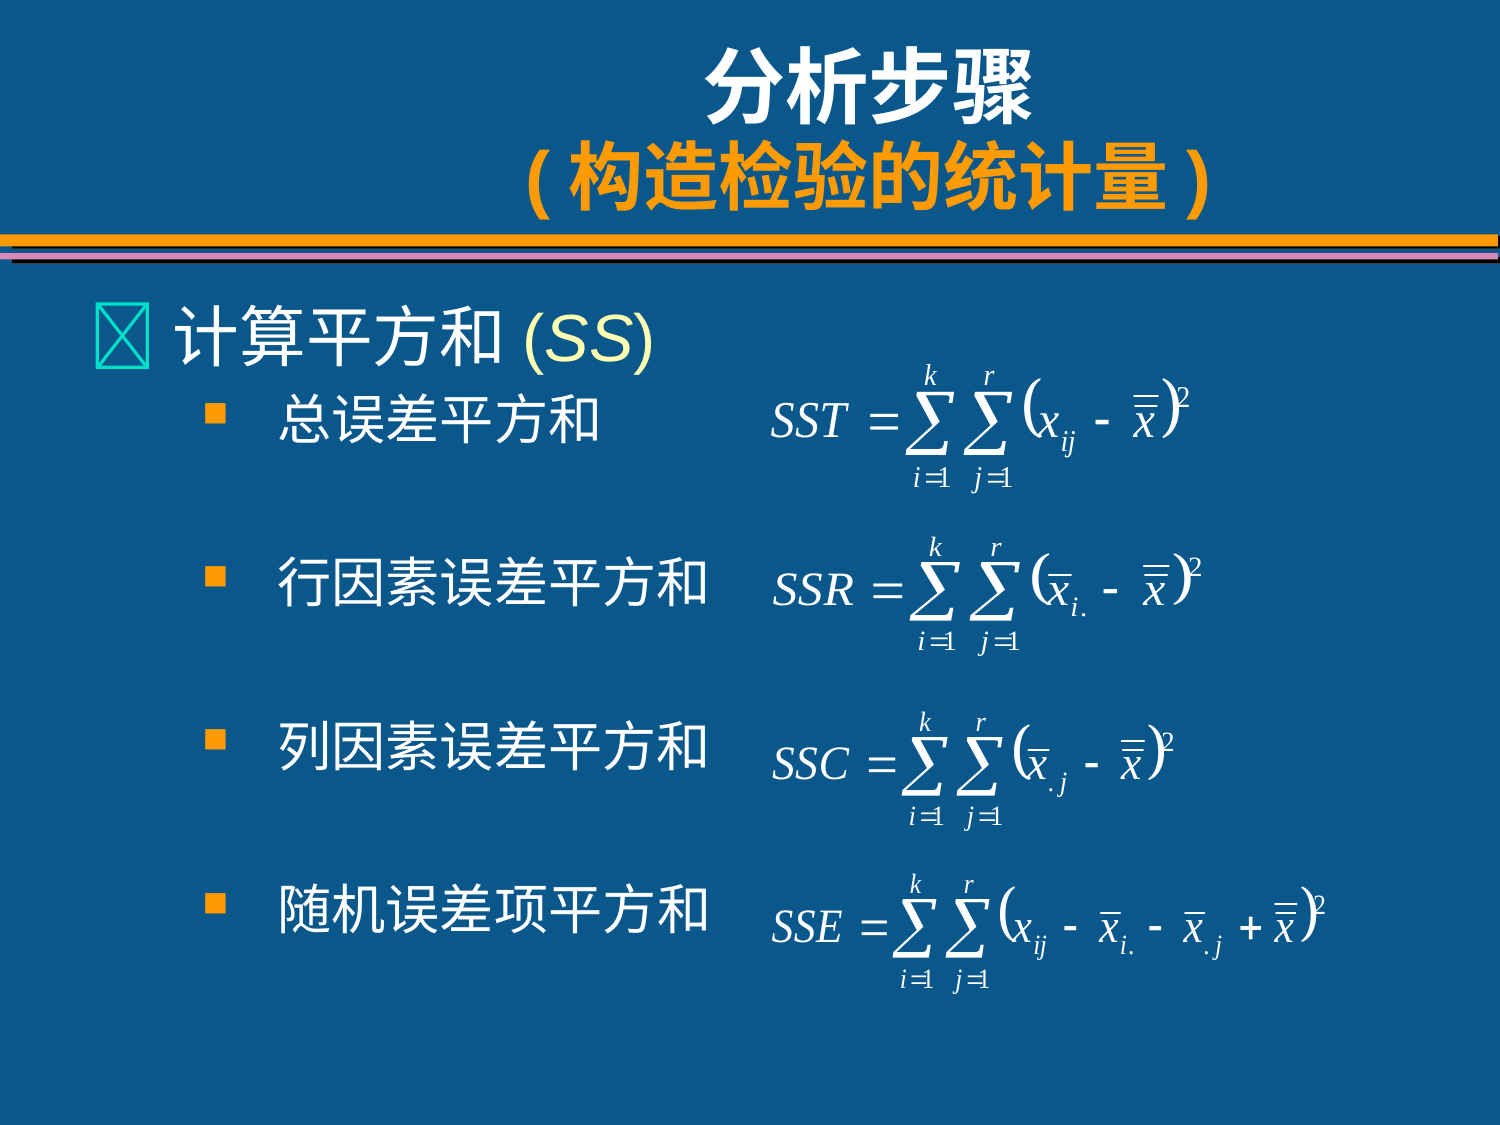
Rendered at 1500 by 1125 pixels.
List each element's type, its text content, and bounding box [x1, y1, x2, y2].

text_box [764, 524, 1214, 663]
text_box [764, 699, 1188, 838]
list 计算平方和(SS) 总误差平方和 行因素误差平方和 列因素误差平方和 随机误差项平方和 [75, 287, 1425, 1013]
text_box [762, 351, 1202, 500]
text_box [764, 862, 1340, 1000]
title 分析步骤 (构造检验的统计量) [312, 37, 1425, 225]
